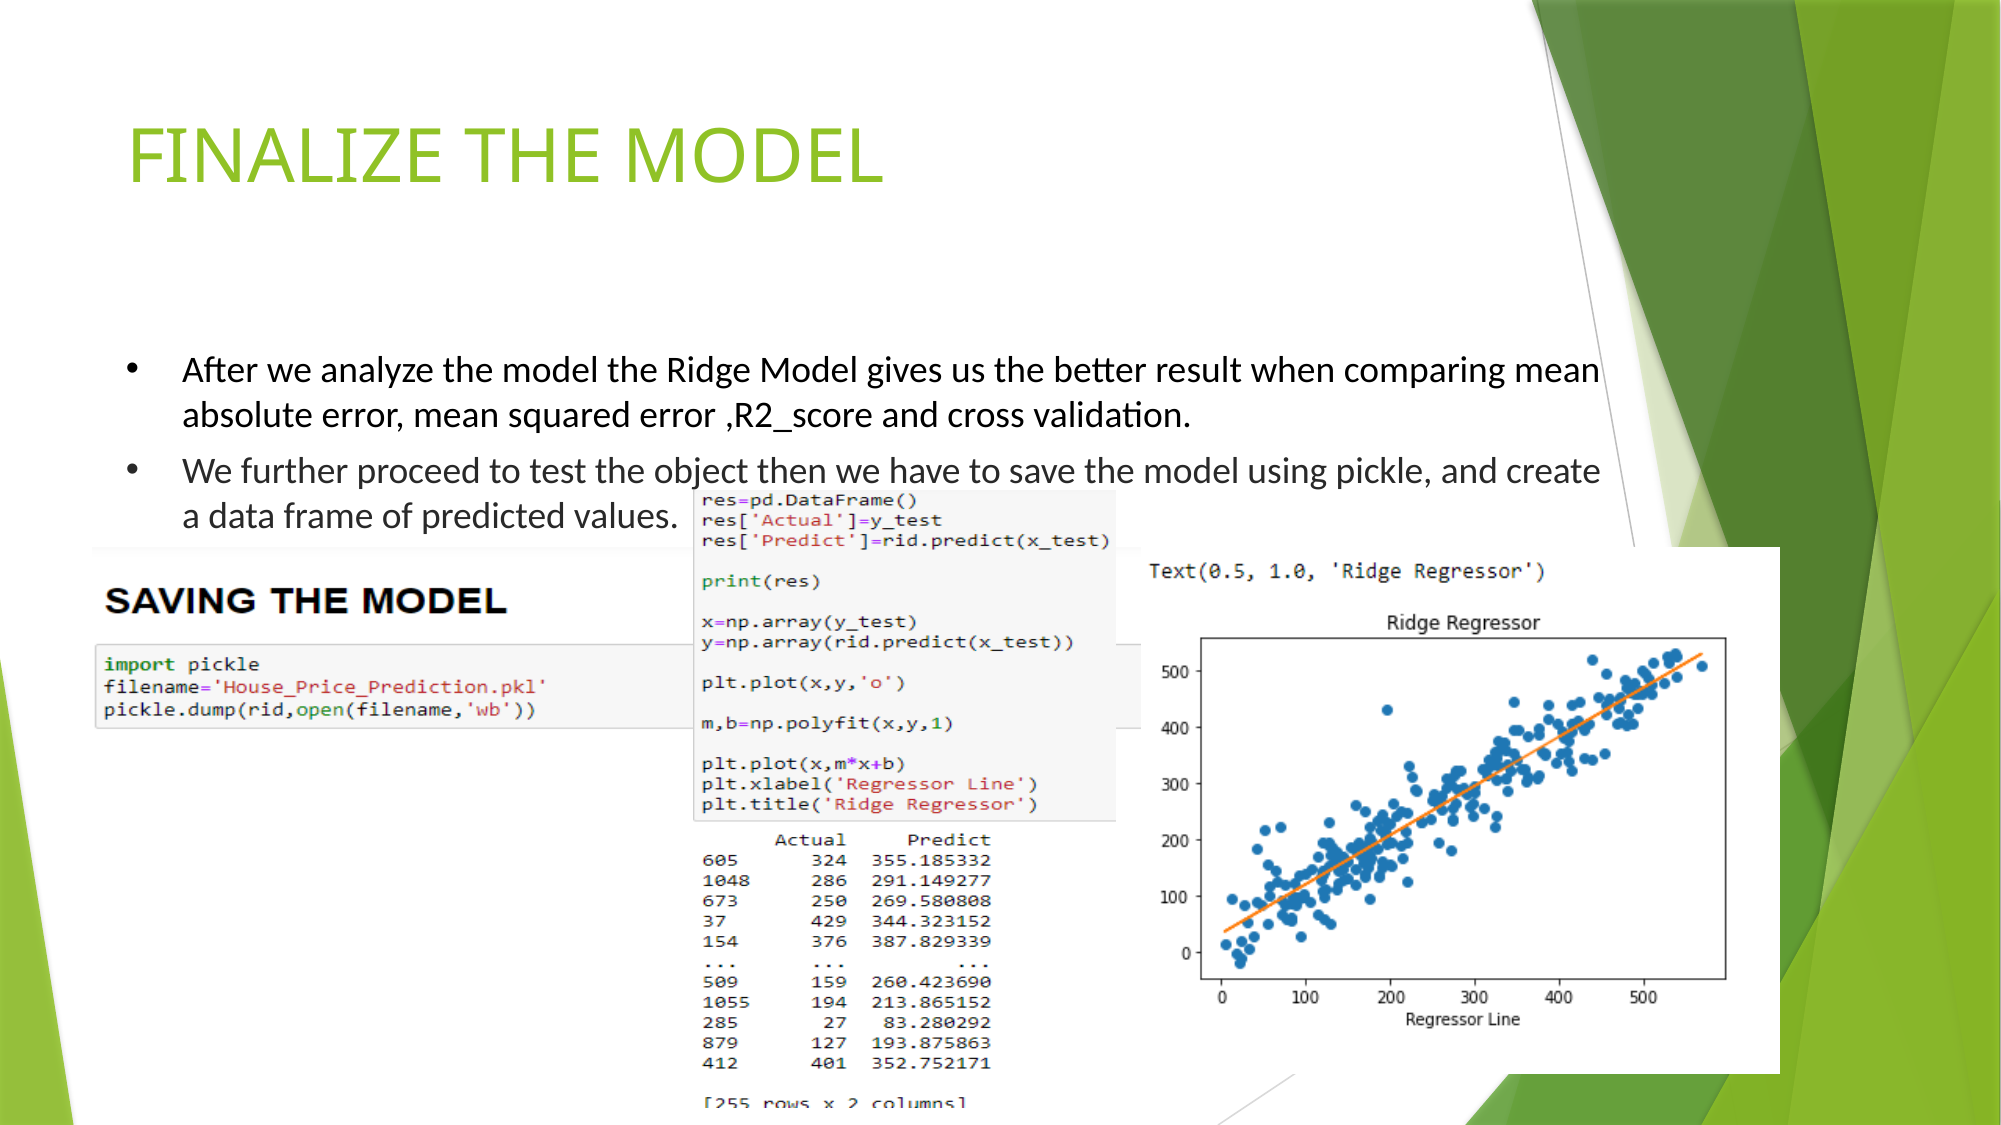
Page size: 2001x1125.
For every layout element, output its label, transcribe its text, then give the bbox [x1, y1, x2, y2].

title FINALIZE THE MODEL [111, 99, 1522, 317]
text_box After we analyze the model the Ridge Model gives us the better result when comparing mean absolute error, mean squared error ,R2_score and cross validation. We further proceed to test the object then we have to save the model using pickle, and create a data frame of predicted values. [111, 338, 1627, 544]
picture [91, 489, 1780, 1109]
